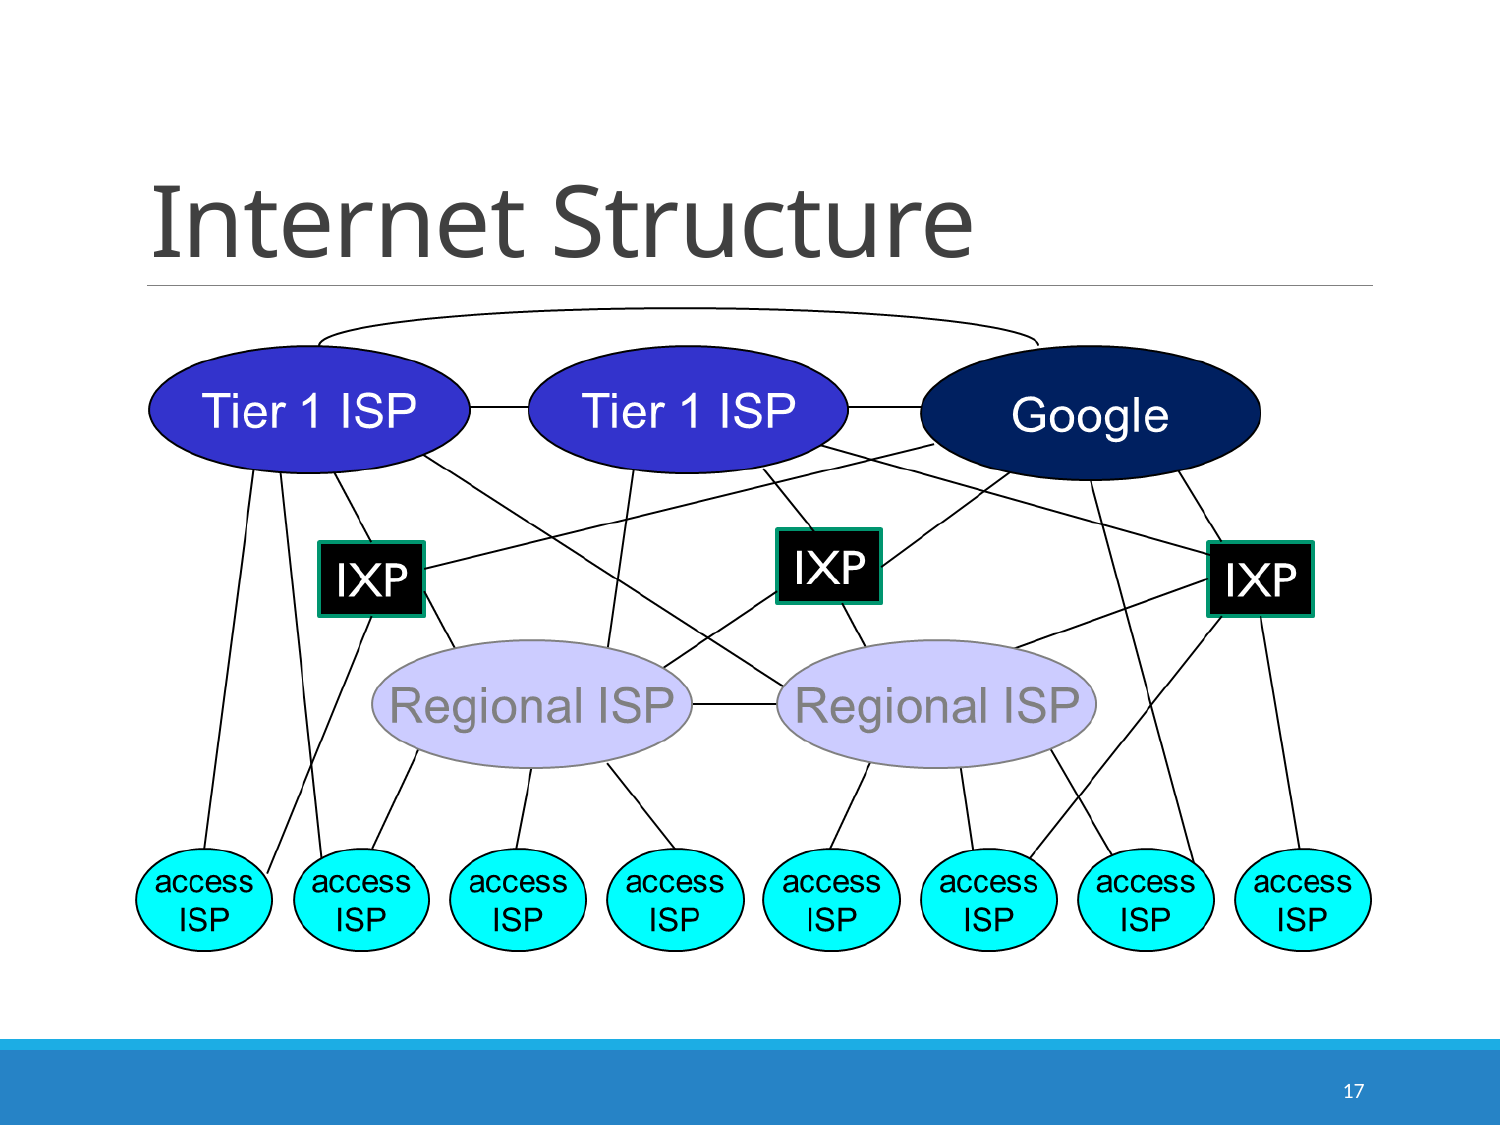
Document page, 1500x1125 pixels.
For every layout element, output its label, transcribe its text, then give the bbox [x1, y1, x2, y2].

slide_number 17 [1218, 1059, 1380, 1120]
title Internet Structure [135, 47, 1373, 285]
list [134, 305, 1373, 960]
